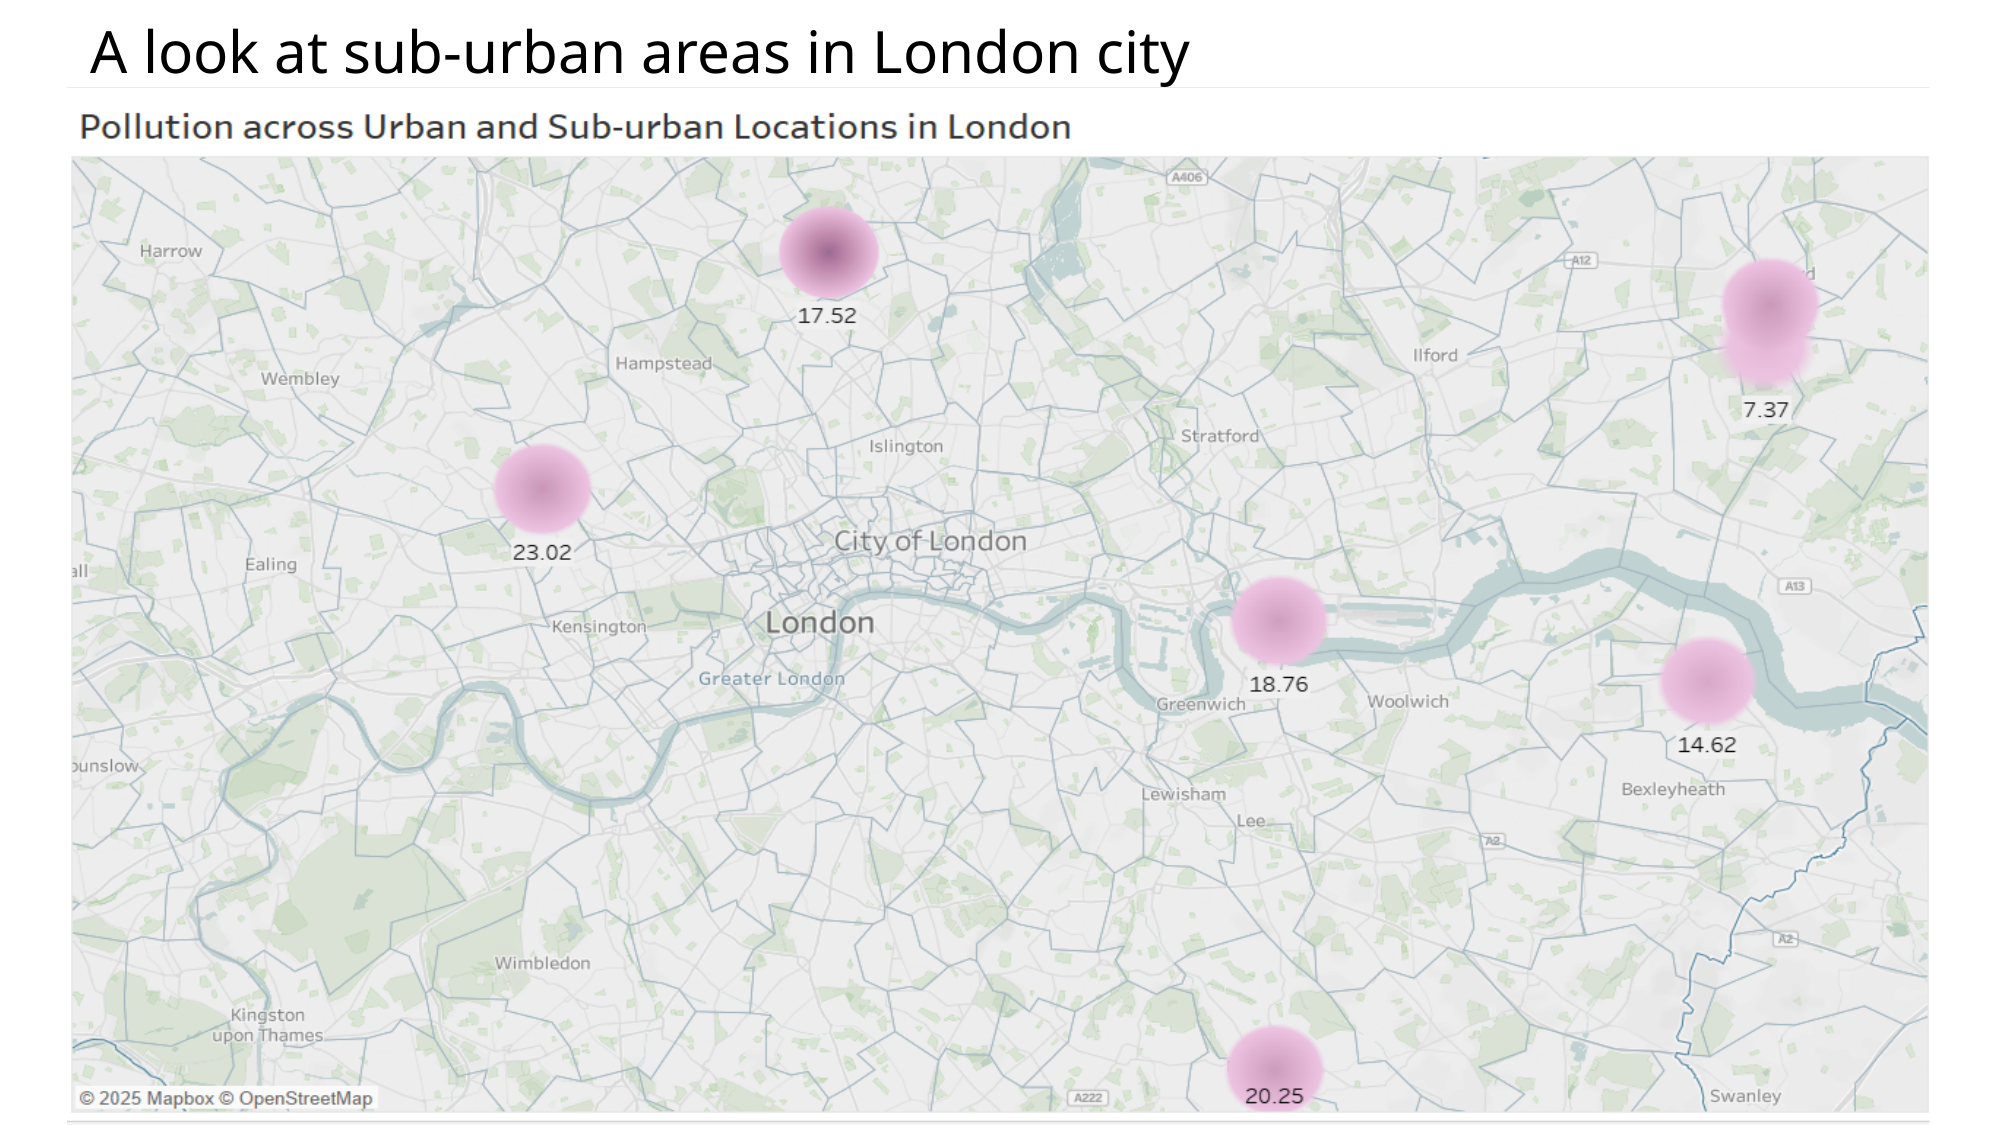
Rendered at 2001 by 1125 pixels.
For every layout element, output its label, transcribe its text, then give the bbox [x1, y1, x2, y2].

text_box A look at sub-urban areas in London city [75, 0, 1580, 85]
picture [66, 87, 1930, 1125]
